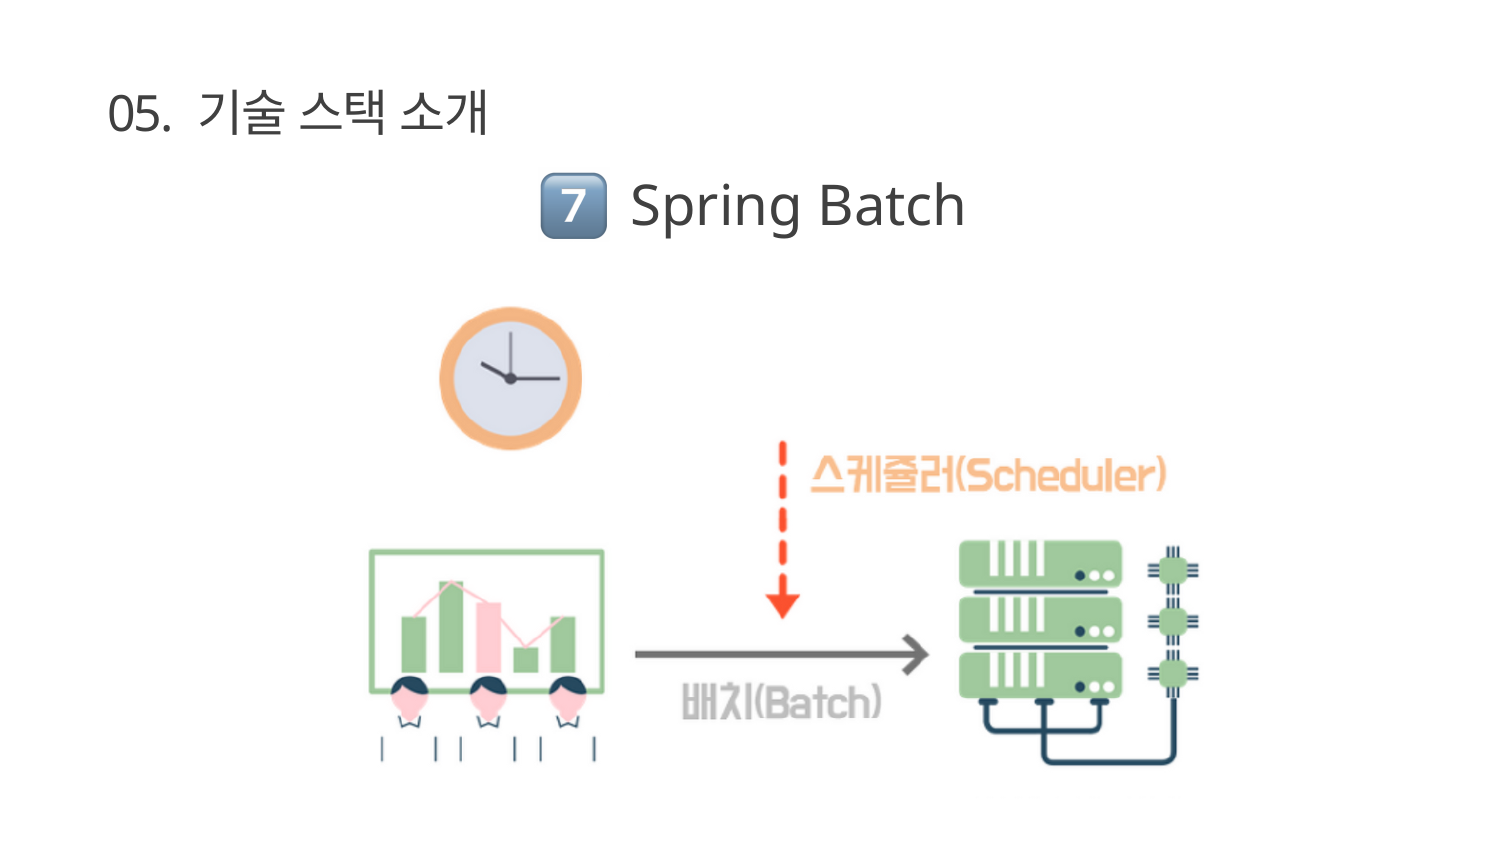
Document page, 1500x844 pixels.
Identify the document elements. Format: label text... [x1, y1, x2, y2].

picture [342, 280, 1219, 817]
picture [538, 167, 610, 243]
text_box 05. 기술 스택 소개 [105, 79, 781, 142]
text_box Spring Batch [503, 166, 1093, 237]
